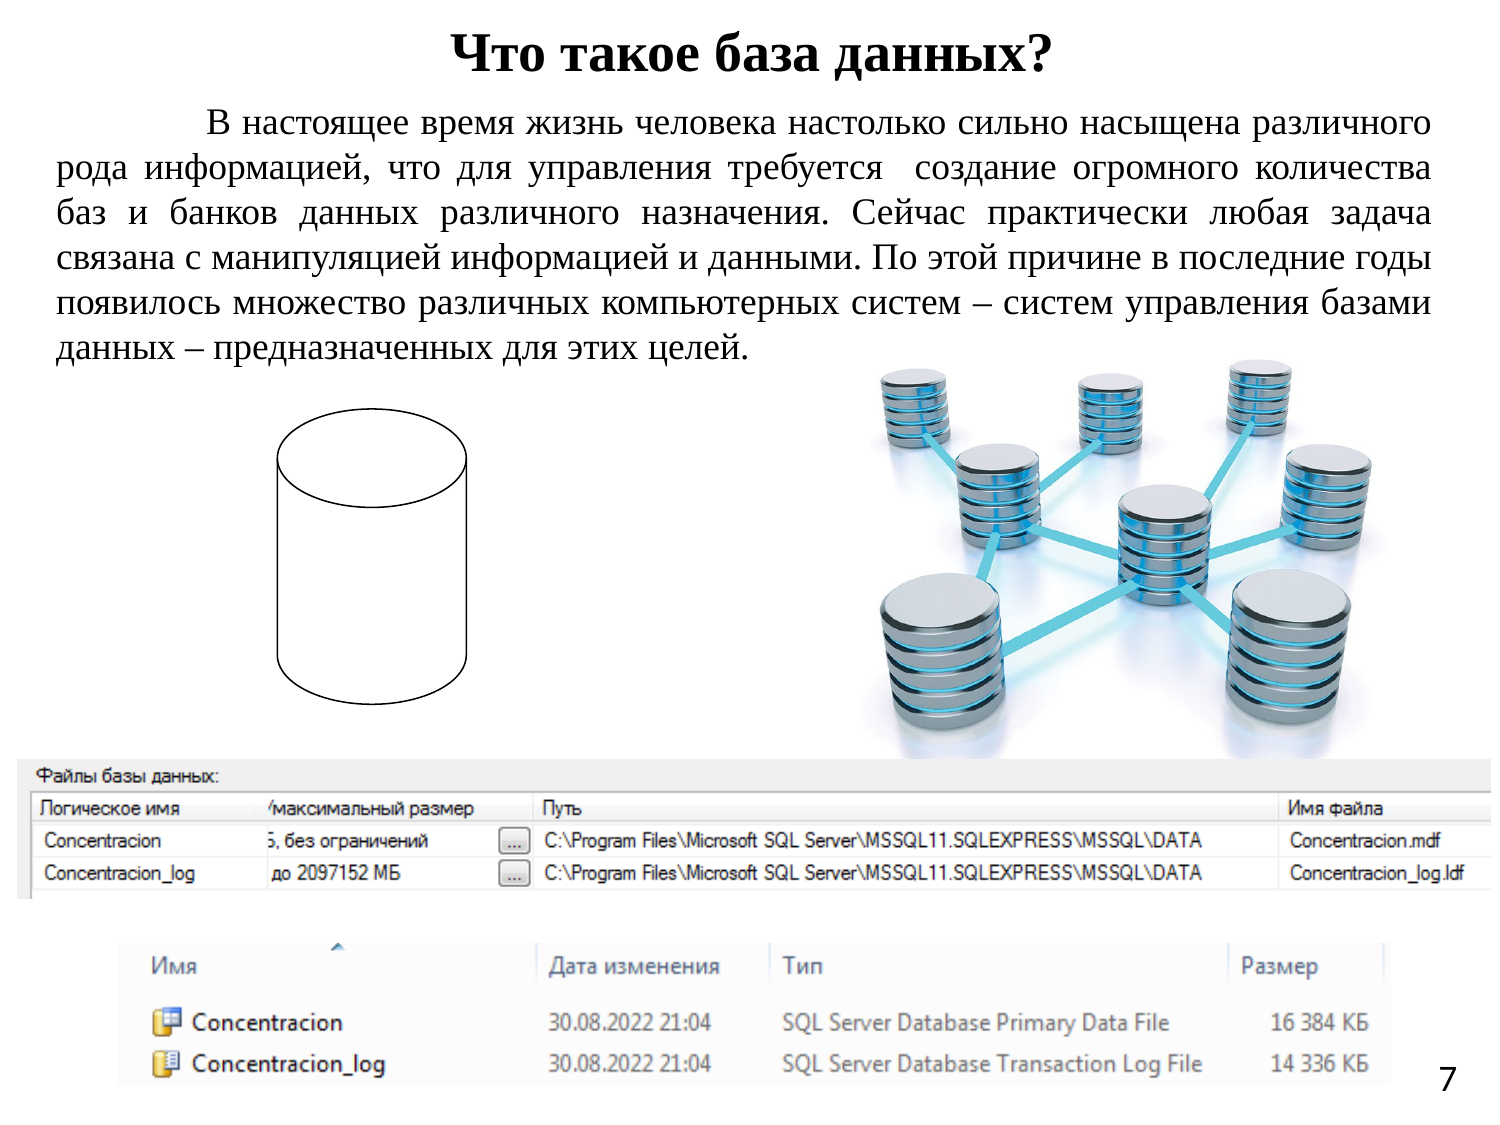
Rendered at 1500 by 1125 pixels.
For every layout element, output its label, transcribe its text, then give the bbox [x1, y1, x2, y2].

text_box 7 [1423, 1046, 1473, 1107]
title Что такое база данных? [32, 7, 1473, 90]
text_box [277, 408, 467, 705]
text_box В настоящее время жизнь человека настолько сильно насыщена различного рода информацией, что для управления требуется создание огромного количества баз и банков данных различного назначения. Сейчас практически любая задача связана с манипуляцией информацией и данными. По этой причине в последние годы появилось множество различных компьютерных систем – систем управления базами данных – предназначенных для этих целей. [41, 89, 1448, 375]
picture [17, 324, 1491, 899]
picture [117, 943, 1391, 1086]
